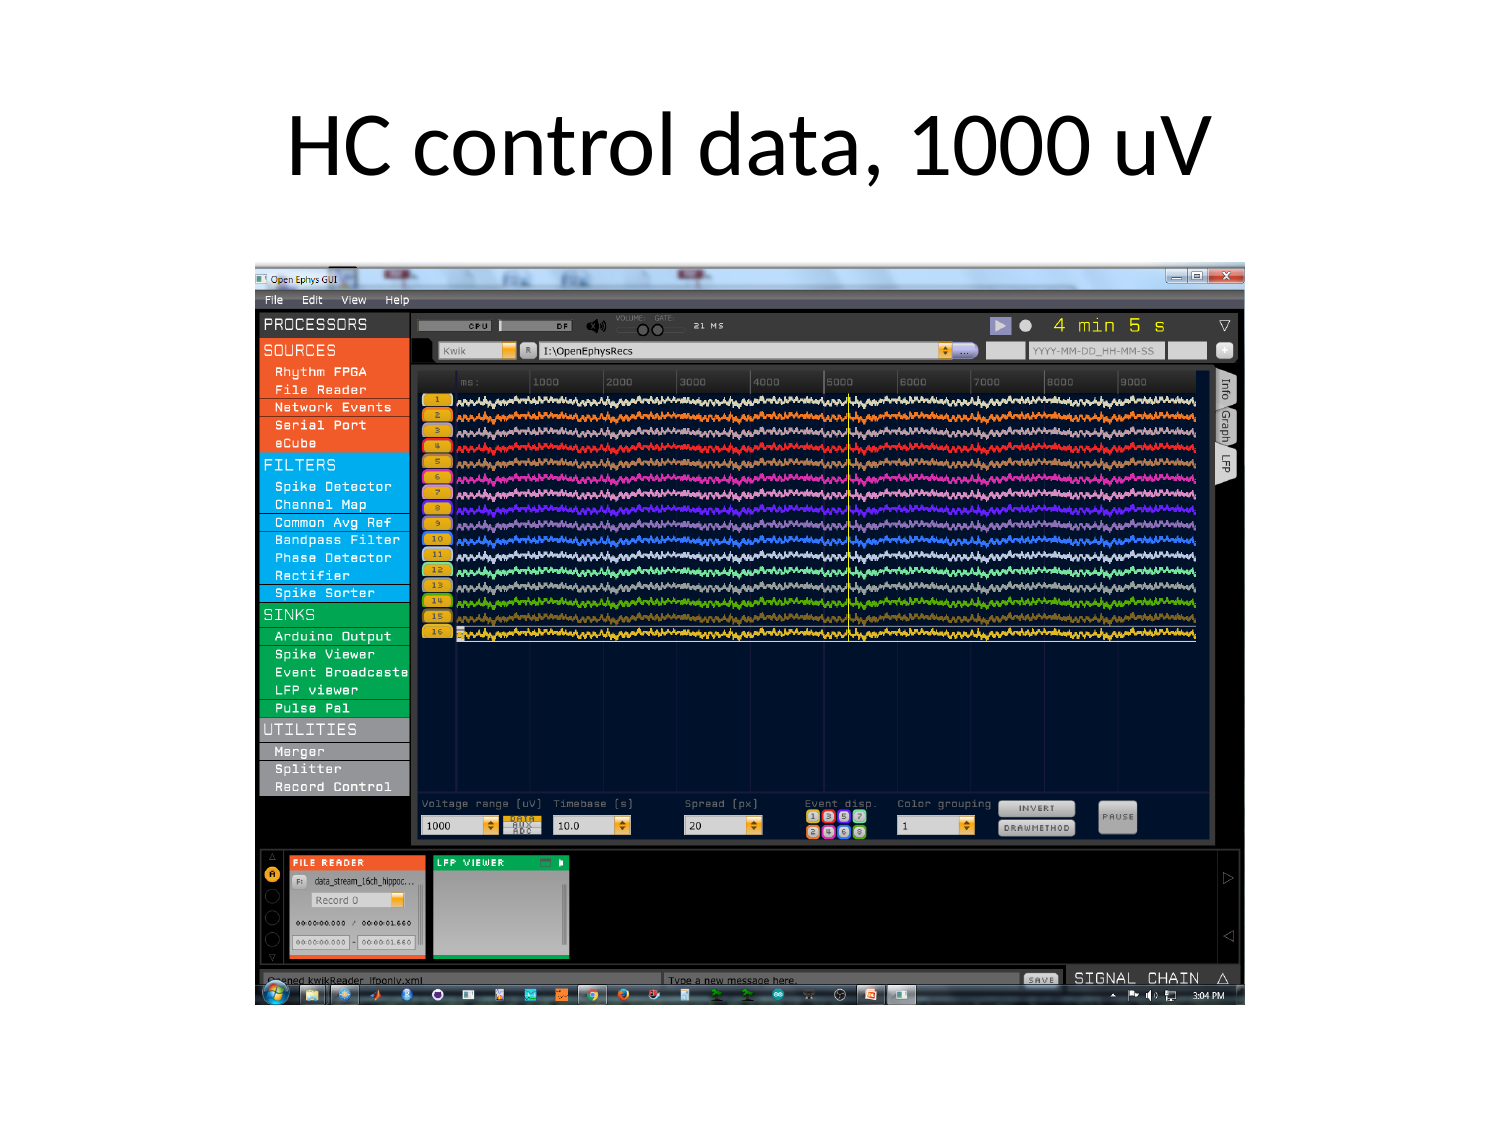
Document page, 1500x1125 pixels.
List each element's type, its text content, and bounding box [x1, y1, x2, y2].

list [254, 262, 1246, 1006]
title HC control data, 1000 uV [75, 45, 1425, 233]
